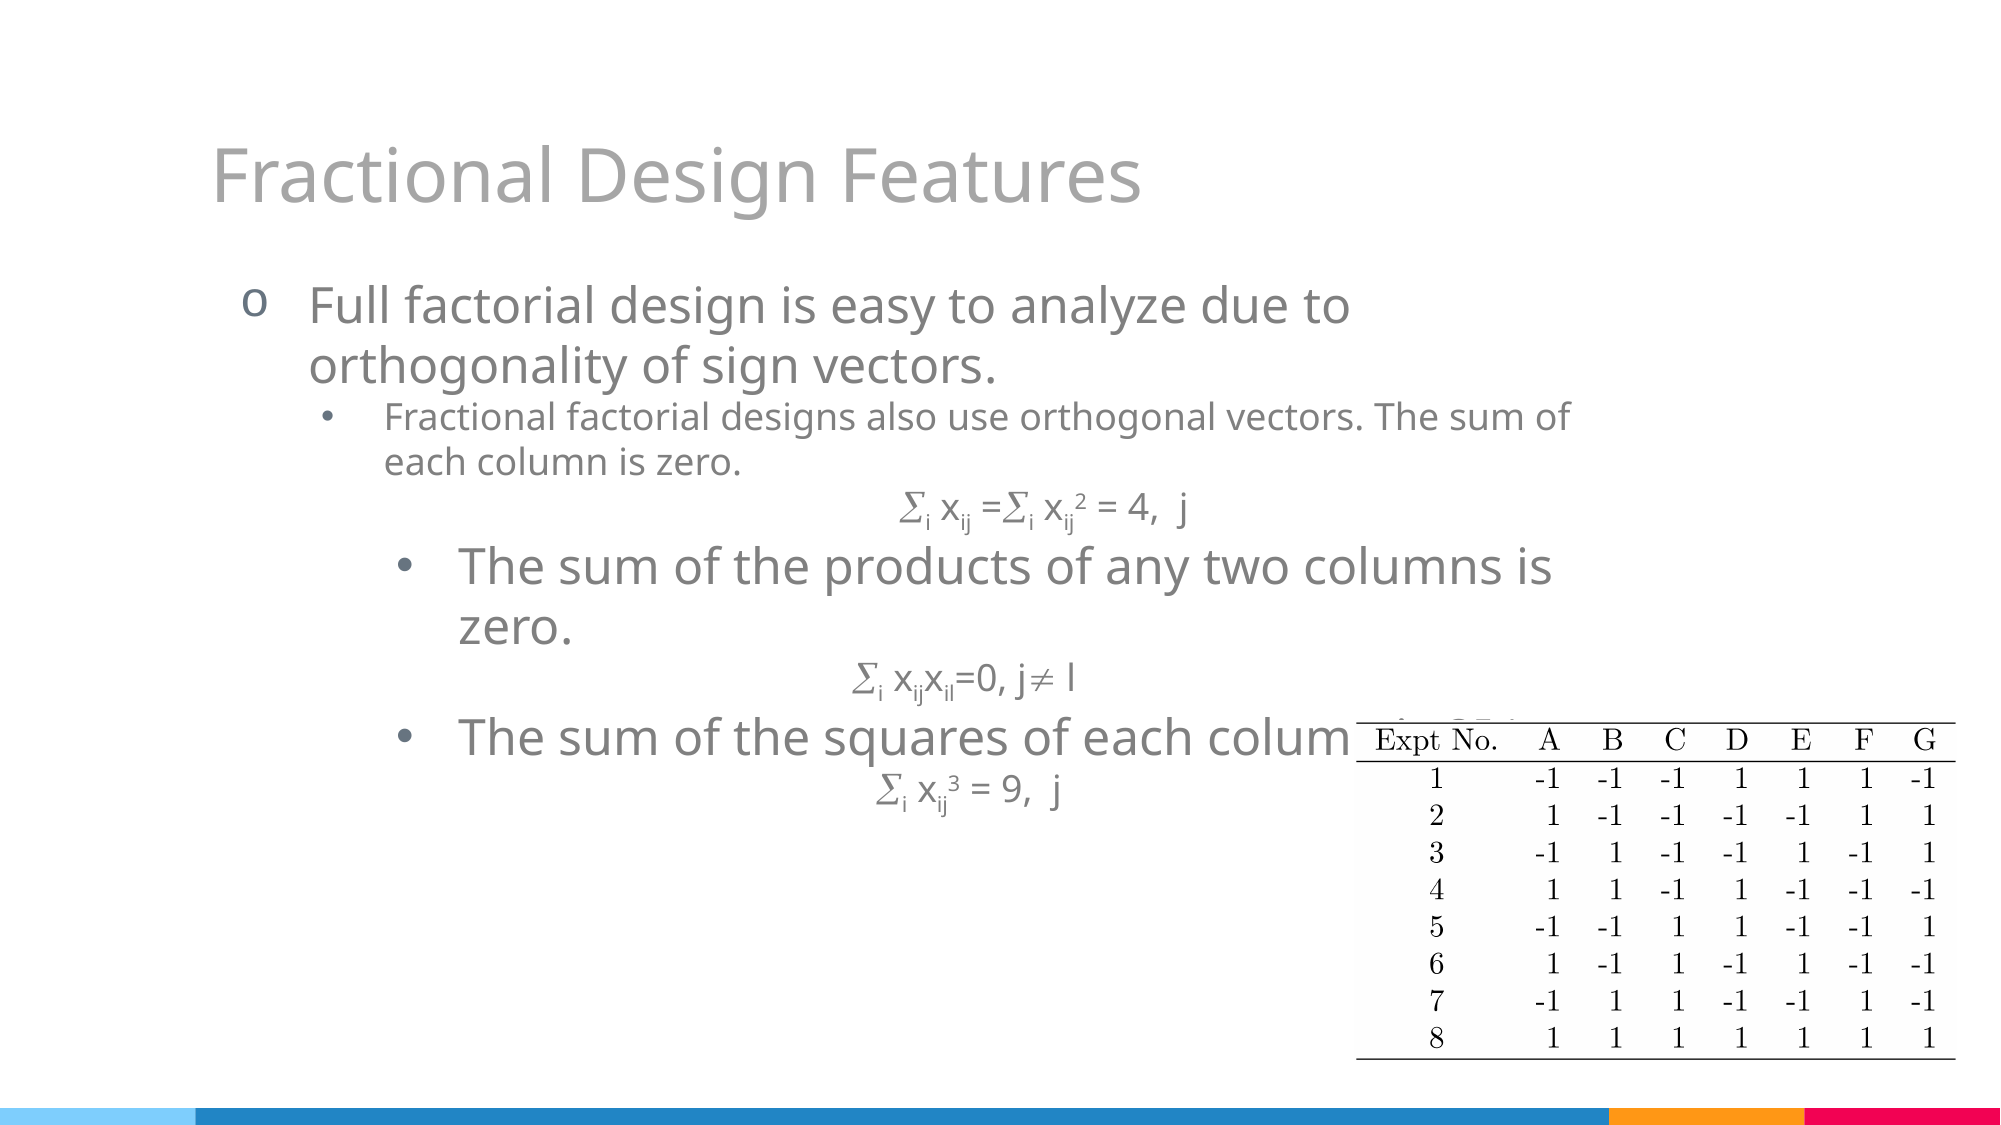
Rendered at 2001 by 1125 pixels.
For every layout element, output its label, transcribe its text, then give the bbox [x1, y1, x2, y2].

picture [1353, 720, 1957, 1061]
title Fractional Design Features [195, 45, 1609, 233]
